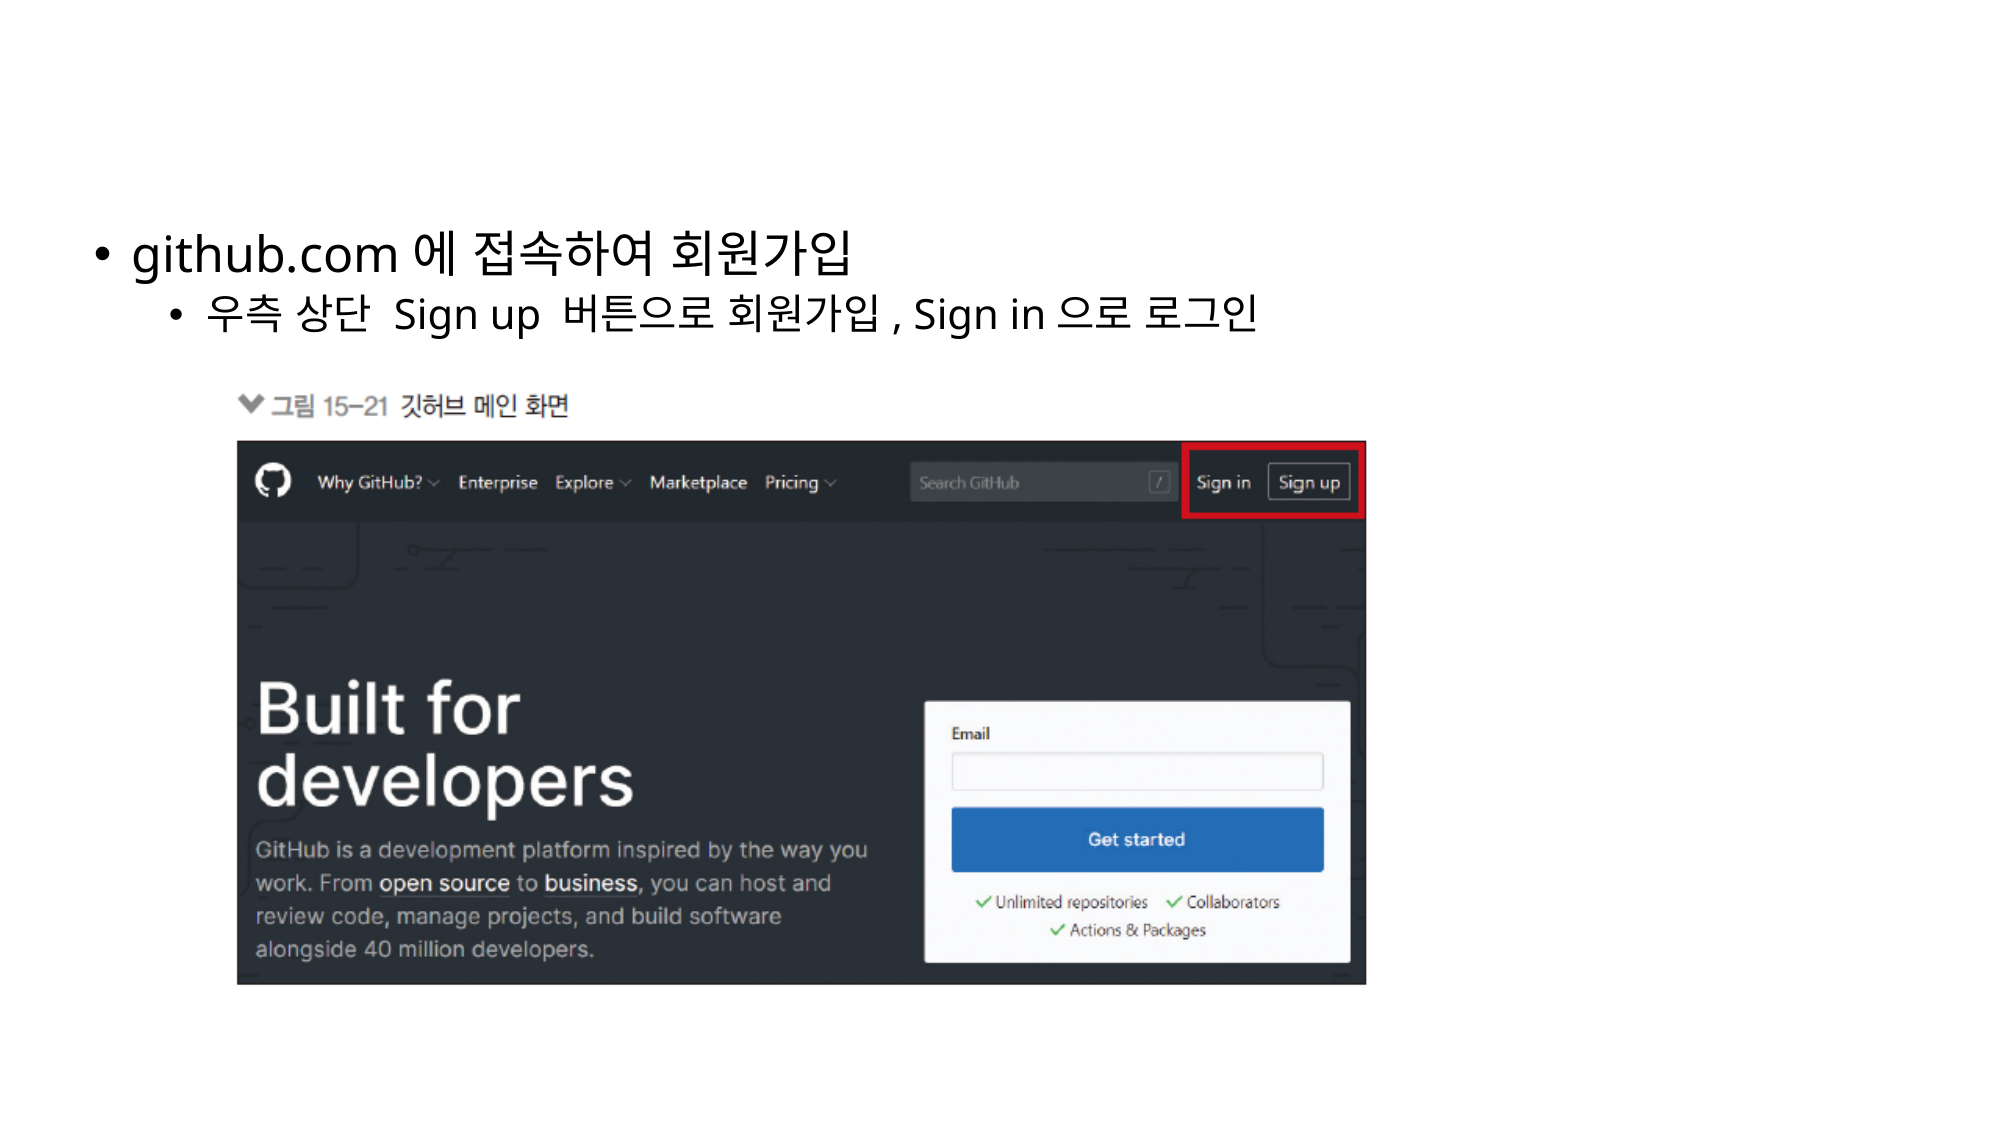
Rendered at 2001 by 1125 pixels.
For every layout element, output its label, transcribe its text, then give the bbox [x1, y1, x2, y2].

picture [228, 380, 1379, 996]
list github.com에 접속하여 회원가입 우측 상단 Sign up 버튼으로 회원가입, Sign in으로 로그인 [79, 222, 1852, 1037]
